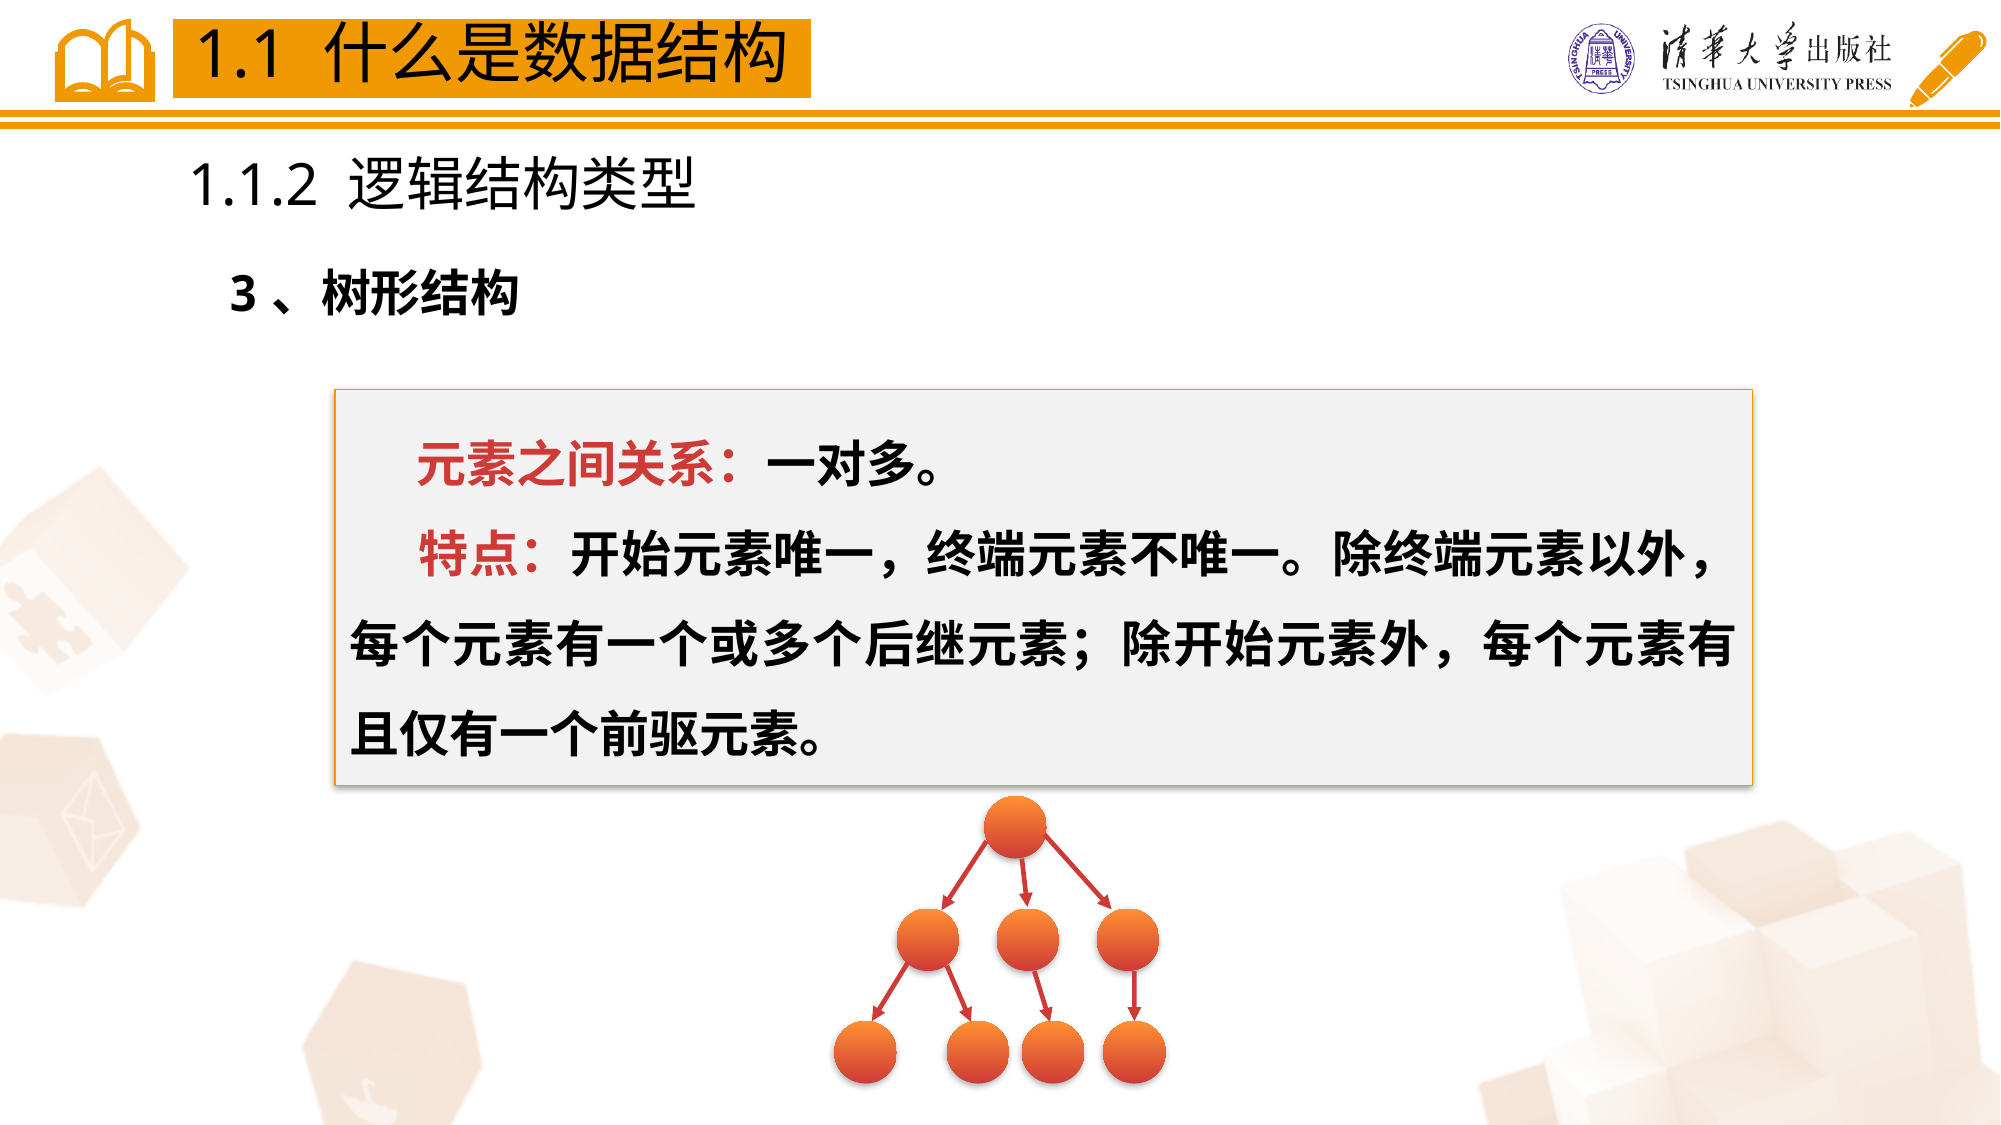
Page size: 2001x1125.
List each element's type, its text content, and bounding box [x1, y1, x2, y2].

picture [1936, 78, 1948, 90]
text_box 元素之间关系：一对多。 特点：开始元素唯一，终端元素不唯一。除终端元素以外，每个元素有一个或多个后继元素；除开始元素外，每个元素有且仅有一个前驱元素。 [334, 389, 1753, 786]
text_box 1.1.2 逻辑结构类型 [173, 153, 888, 225]
text_box 3、树形结构 [214, 265, 552, 328]
text_box 1.1 什么是数据结构 [173, 19, 811, 98]
picture [1531, 0, 1973, 149]
picture [1374, 740, 2000, 1125]
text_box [834, 795, 1166, 1084]
